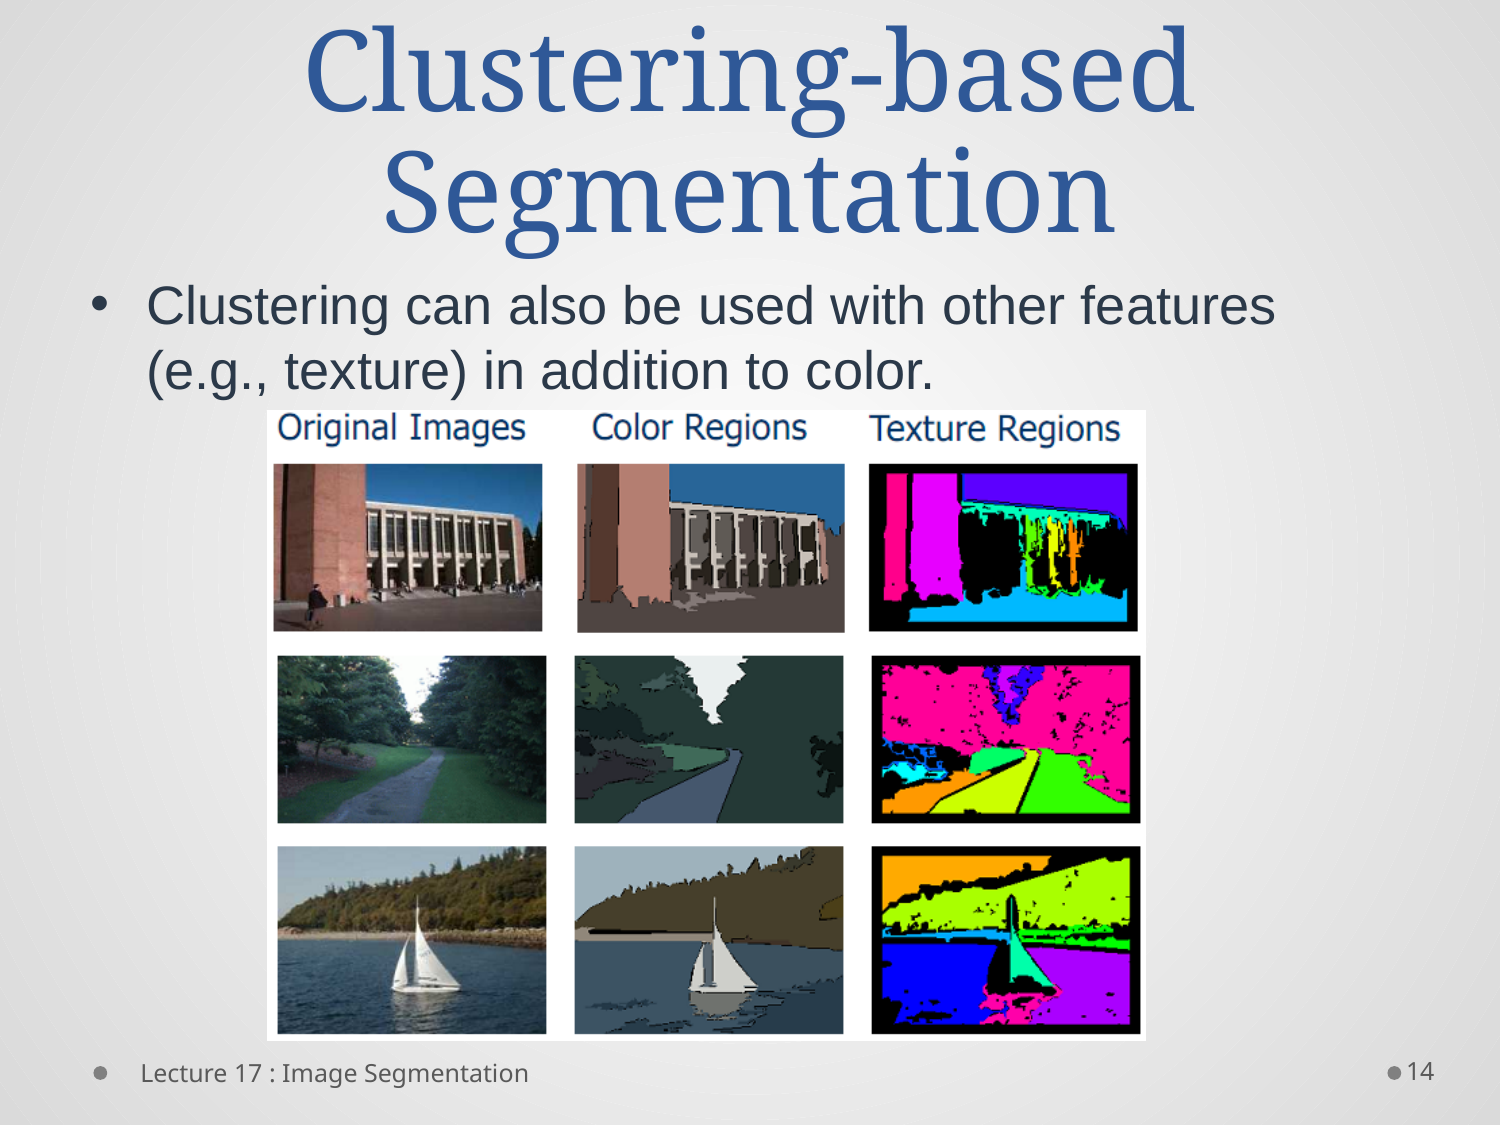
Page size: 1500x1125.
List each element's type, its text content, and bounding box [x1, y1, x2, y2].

picture [267, 410, 1146, 1042]
slide_number 14 [1401, 1042, 1494, 1103]
list Clustering can also be used with other features (e.g., texture) in addition to color. [74, 262, 1426, 1006]
title Clustering-based Segmentation [75, 0, 1425, 262]
